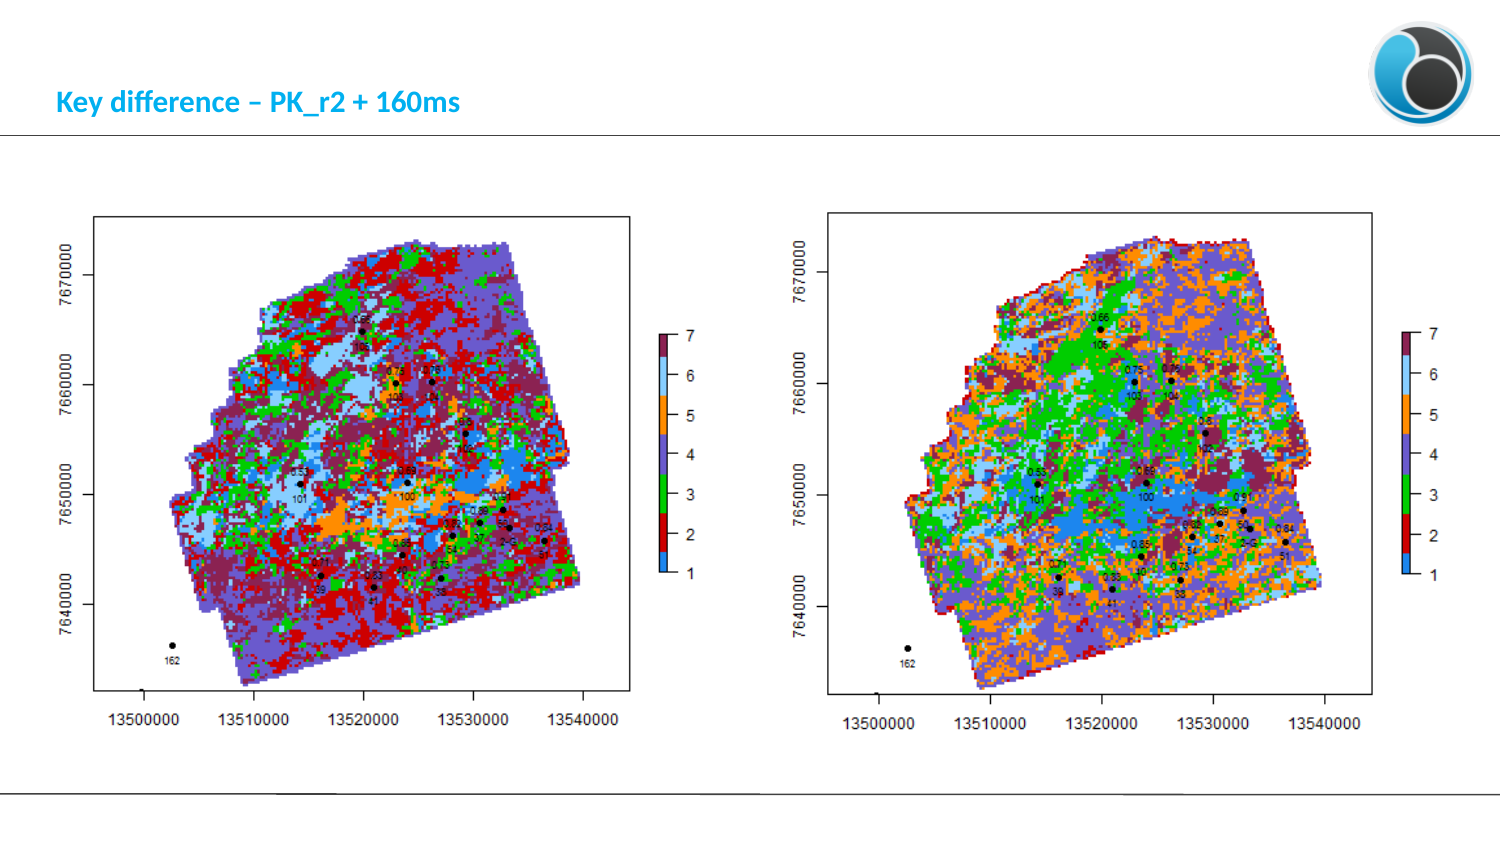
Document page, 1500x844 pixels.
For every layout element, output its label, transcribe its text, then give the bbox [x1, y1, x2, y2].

picture [749, 149, 1483, 777]
list Key difference – PK_r2 + 160ms [41, 73, 1317, 127]
picture [17, 149, 739, 777]
picture [1363, 21, 1475, 127]
